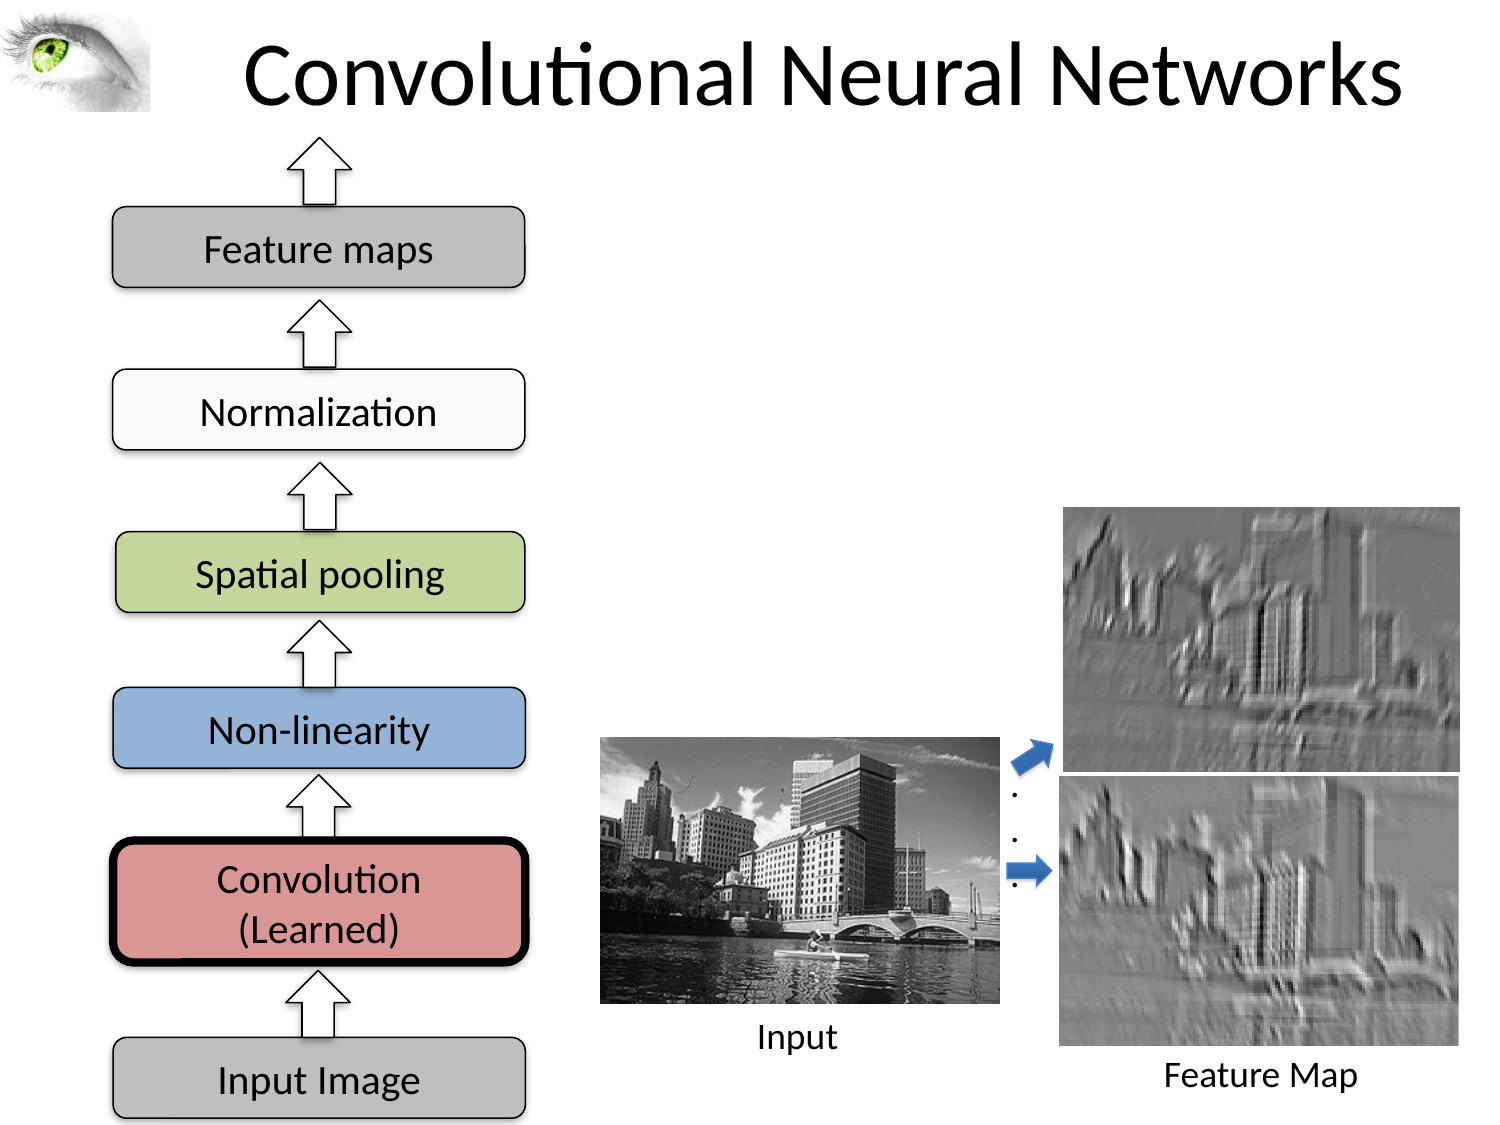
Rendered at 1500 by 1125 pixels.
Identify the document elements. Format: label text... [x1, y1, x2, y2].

text_box [286, 299, 353, 368]
text_box Normalization [111, 368, 526, 451]
text_box [285, 969, 351, 1039]
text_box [599, 506, 1461, 1088]
text_box Input Image [112, 1036, 527, 1119]
text_box [285, 777, 352, 838]
title Convolutional Neural Networks [112, 0, 1500, 138]
text_box Feature maps [111, 205, 526, 289]
text_box [287, 461, 353, 531]
text_box [286, 619, 353, 689]
text_box Spatial pooling [115, 530, 526, 614]
text_box Non-linearity [112, 686, 527, 770]
text_box [286, 138, 353, 206]
picture [0, 0, 112, 112]
text_box Convolution (Learned) [112, 839, 527, 964]
